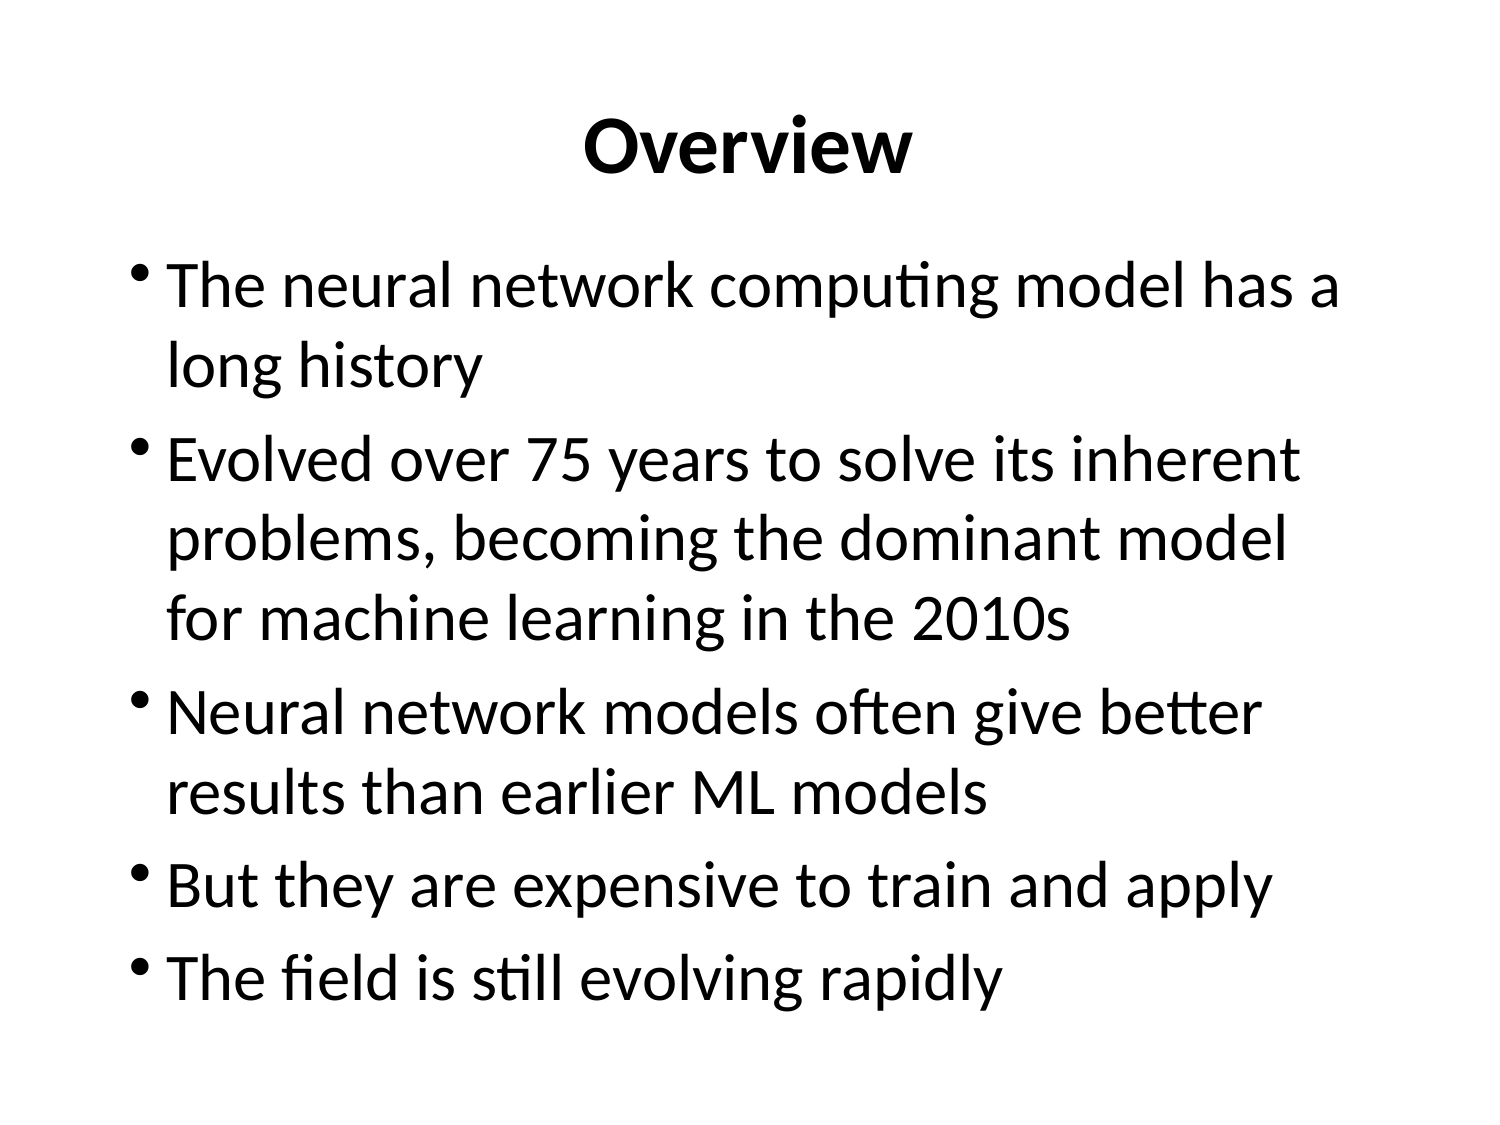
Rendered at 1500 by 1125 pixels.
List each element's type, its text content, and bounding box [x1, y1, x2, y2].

title Overview [111, 46, 1386, 235]
list The neural network computing model has a long history Evolved over 75 years to solve its inherent problems, becoming the dominant model for machine learning in the 2010s Neural network models often give better results than earlier ML models But they are expensive to train and apply The field is still evolving rapidly [113, 233, 1389, 1071]
